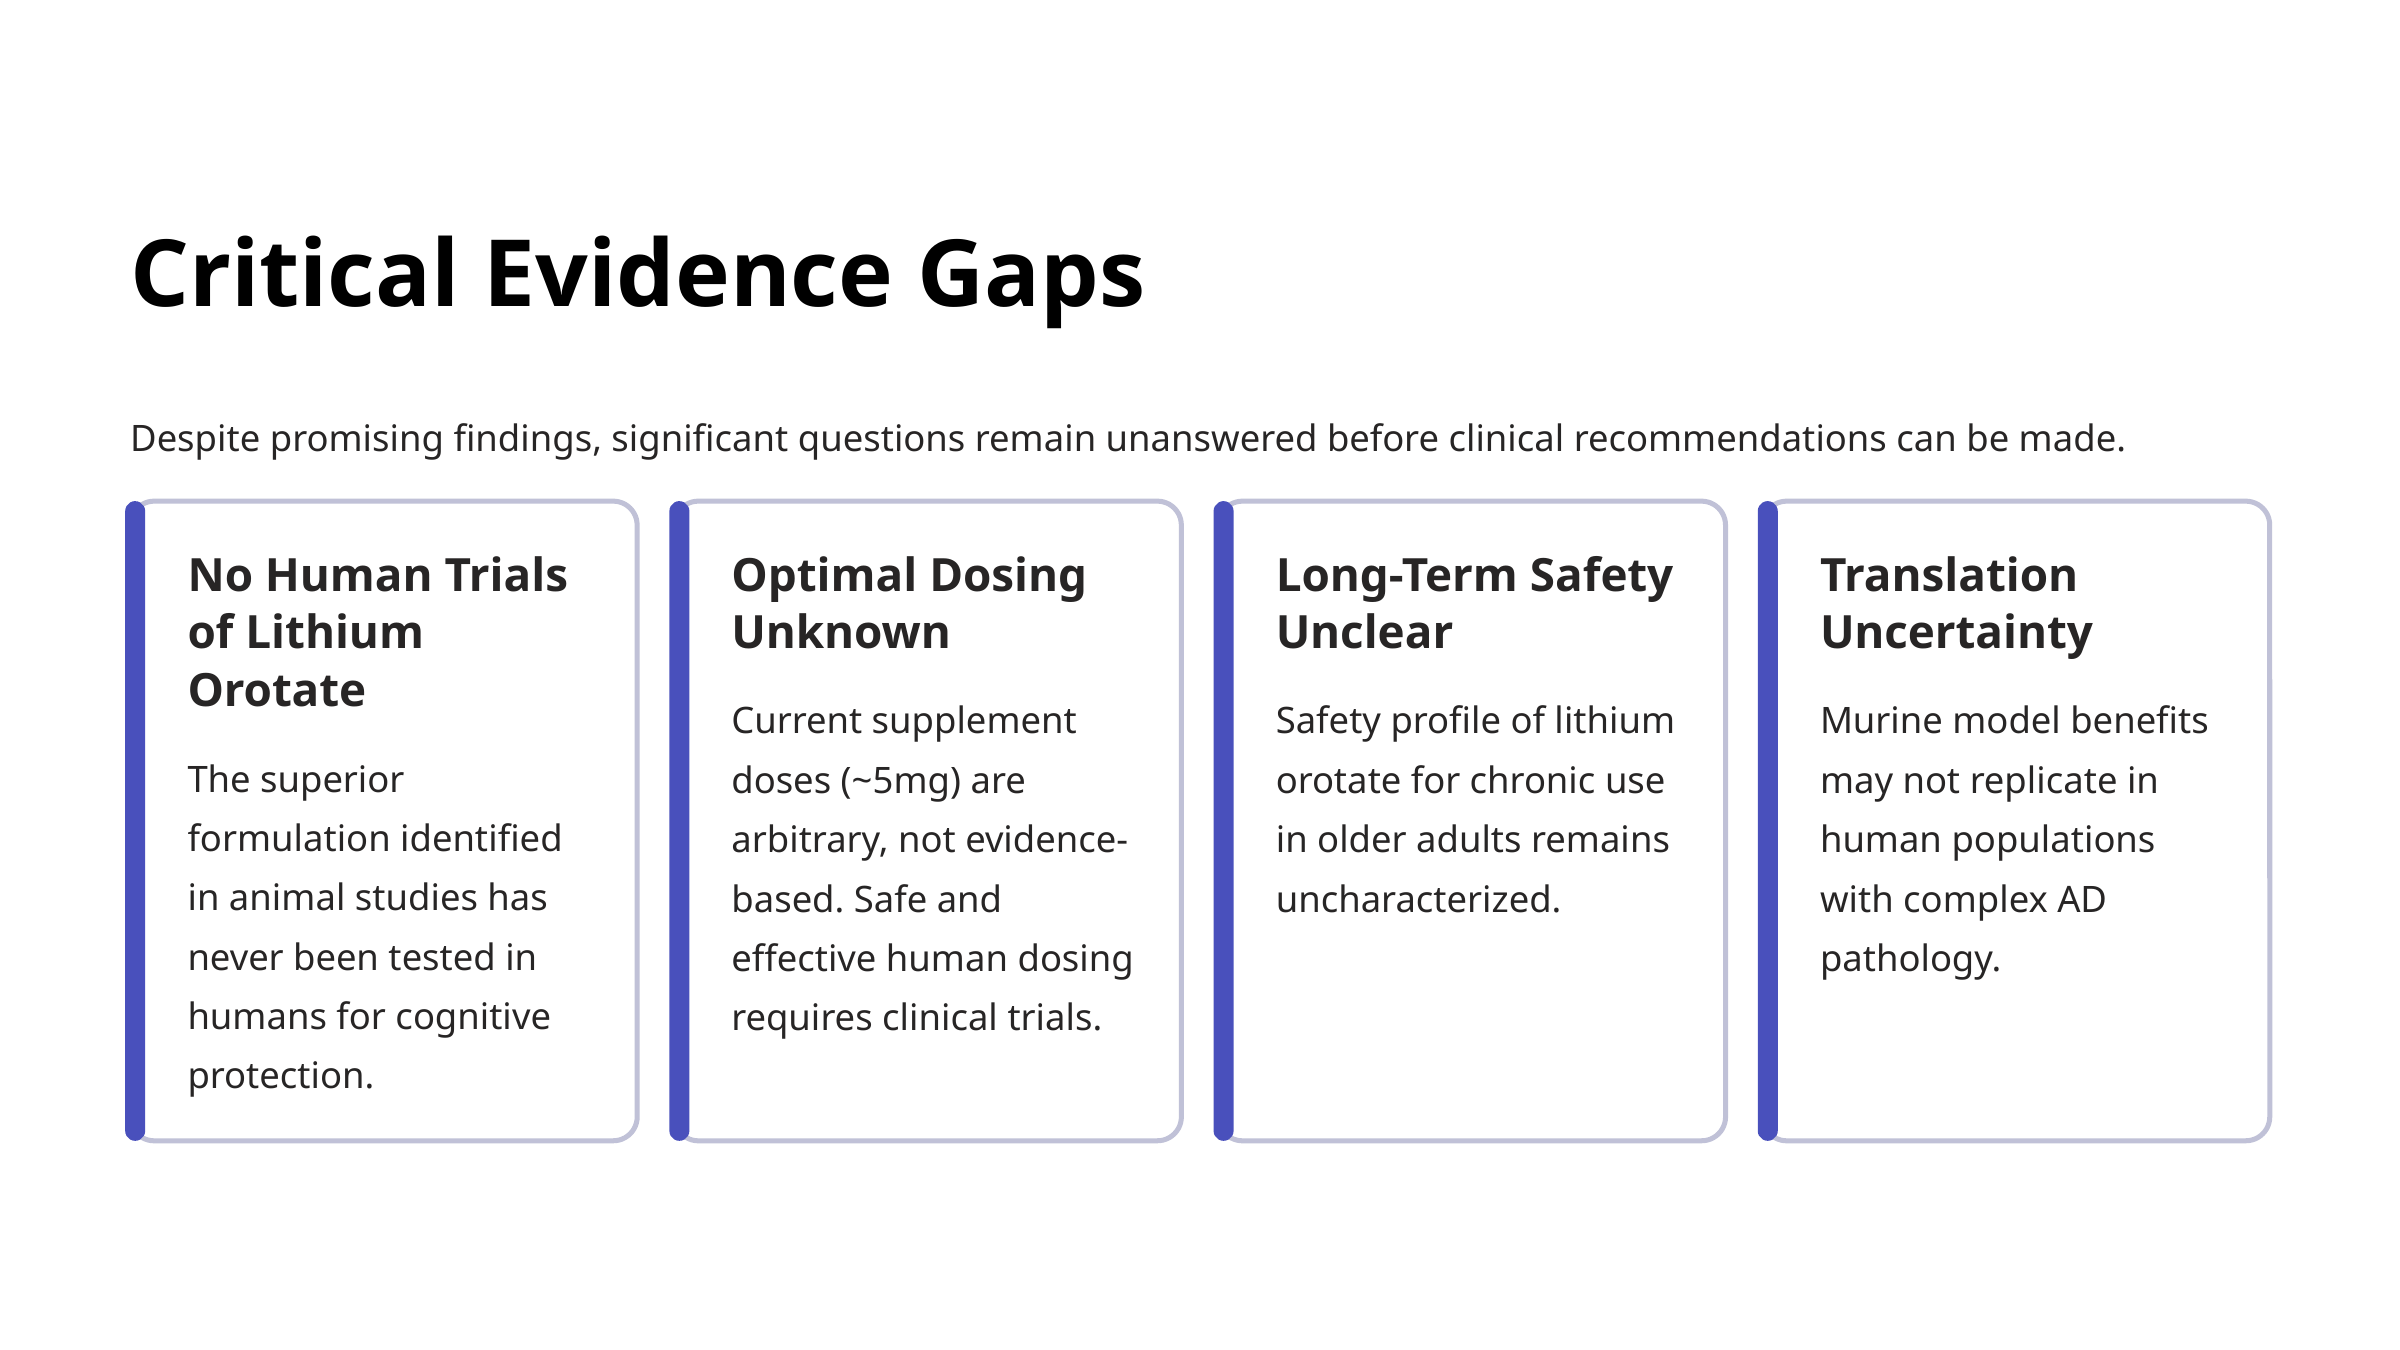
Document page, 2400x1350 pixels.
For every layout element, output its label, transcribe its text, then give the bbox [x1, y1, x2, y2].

text_box Translation Uncertainty [1819, 543, 2228, 660]
text_box The superior formulation identified in animal studies has never been tested in humans for cognitive protection. [187, 740, 595, 1098]
text_box Optimal Dosing Unknown [731, 543, 1140, 660]
text_box Murine model benefits may not replicate in human populations with complex AD pathology. [1819, 681, 2228, 980]
text_box Despite promising findings, significant questions remain unanswered before clinical recommendations can be made. [130, 399, 2270, 460]
text_box [669, 501, 690, 1141]
text_box Safety profile of lithium orotate for chronic use in older adults remains uncharacterized. [1275, 681, 1684, 980]
text_box [1231, 501, 1726, 1141]
text_box [1213, 501, 1234, 1141]
text_box [125, 501, 146, 1141]
text_box No Human Trials of Lithium Orotate [187, 543, 595, 718]
text_box [687, 501, 1182, 1141]
text_box Current supplement doses (~5mg) are arbitrary, not evidence-based. Safe and effective human dosing requires clinical trials. [731, 681, 1140, 1099]
text_box Critical Evidence Gaps [130, 209, 1155, 326]
text_box [1757, 501, 1778, 1141]
text_box [142, 501, 638, 1141]
text_box [1775, 501, 2270, 1141]
text_box Long-Term Safety Unclear [1275, 543, 1684, 660]
